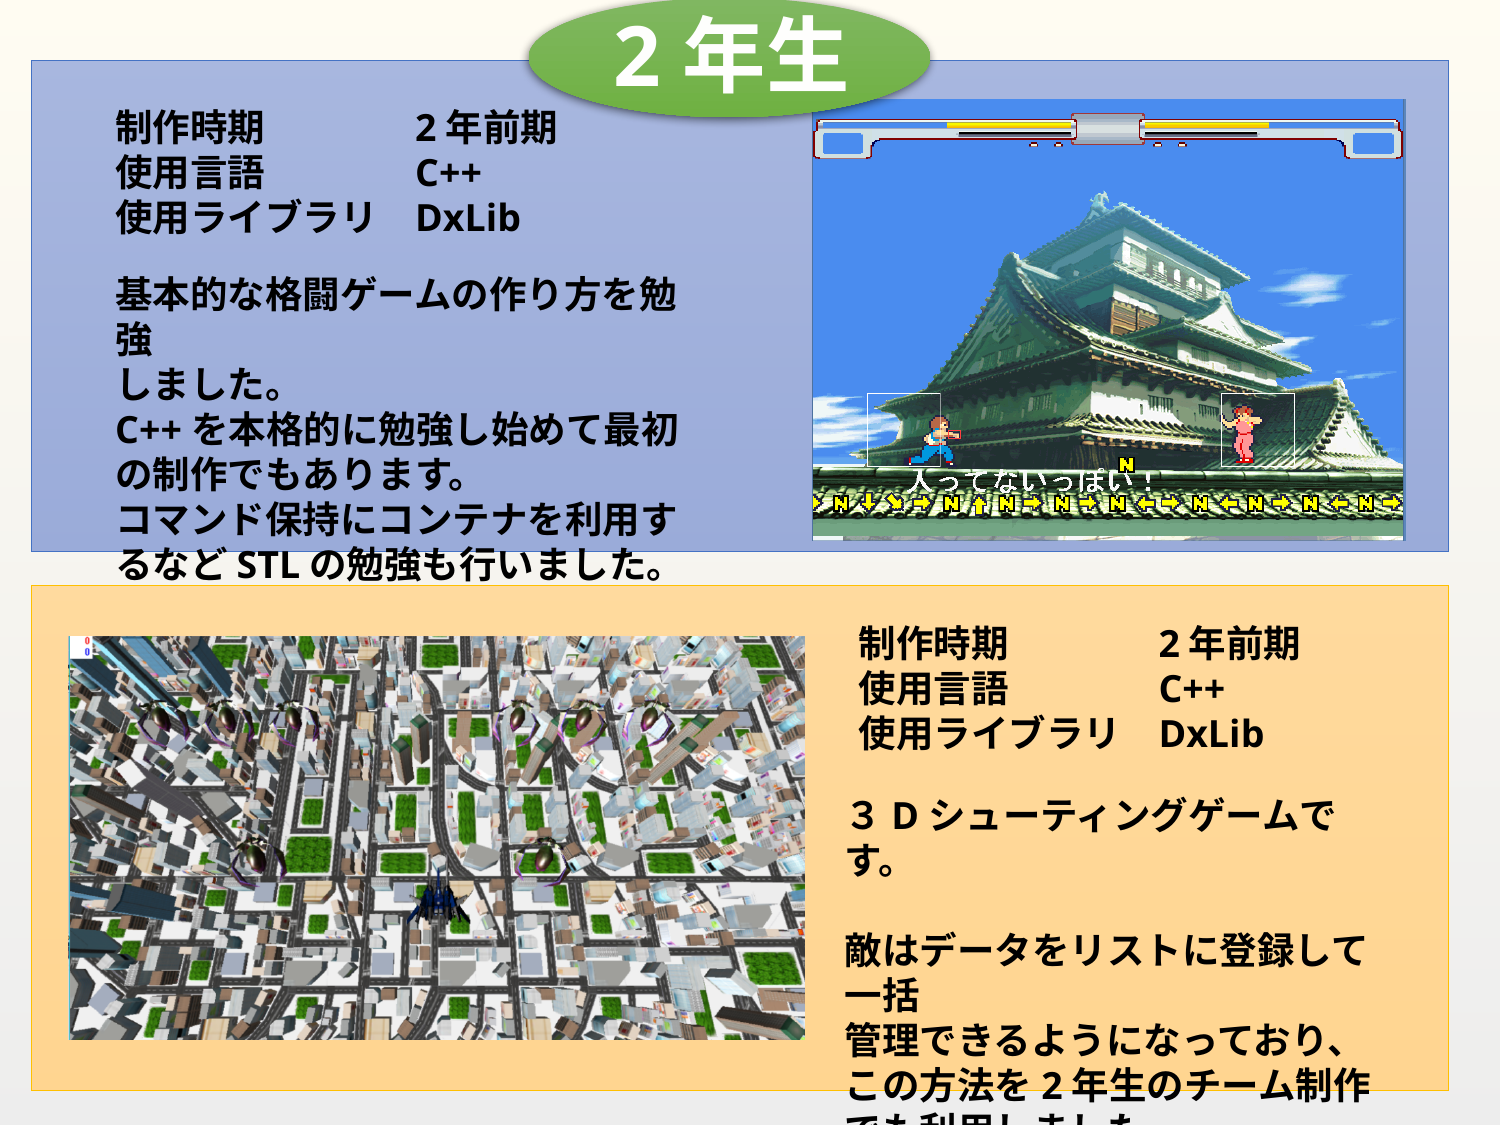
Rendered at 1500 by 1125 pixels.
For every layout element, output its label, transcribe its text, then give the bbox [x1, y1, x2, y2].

text_box [640, 111, 812, 118]
text_box [528, 12, 598, 103]
text_box 2年生 [598, 0, 1190, 111]
text_box 基本的な格闘ゲームの作り方を勉強 しました。 C++を本格的に勉強し始めて最初の制作でもあります。 コマンド保持にコンテナを利用するなどSTLの勉強も行いました。 [100, 263, 727, 585]
picture [812, 99, 1406, 541]
text_box 制作時期 2年前期 使用言語 C++ 使用ライブラリ DxLib [100, 96, 773, 247]
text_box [31, 585, 1449, 1091]
text_box [31, 60, 1449, 552]
